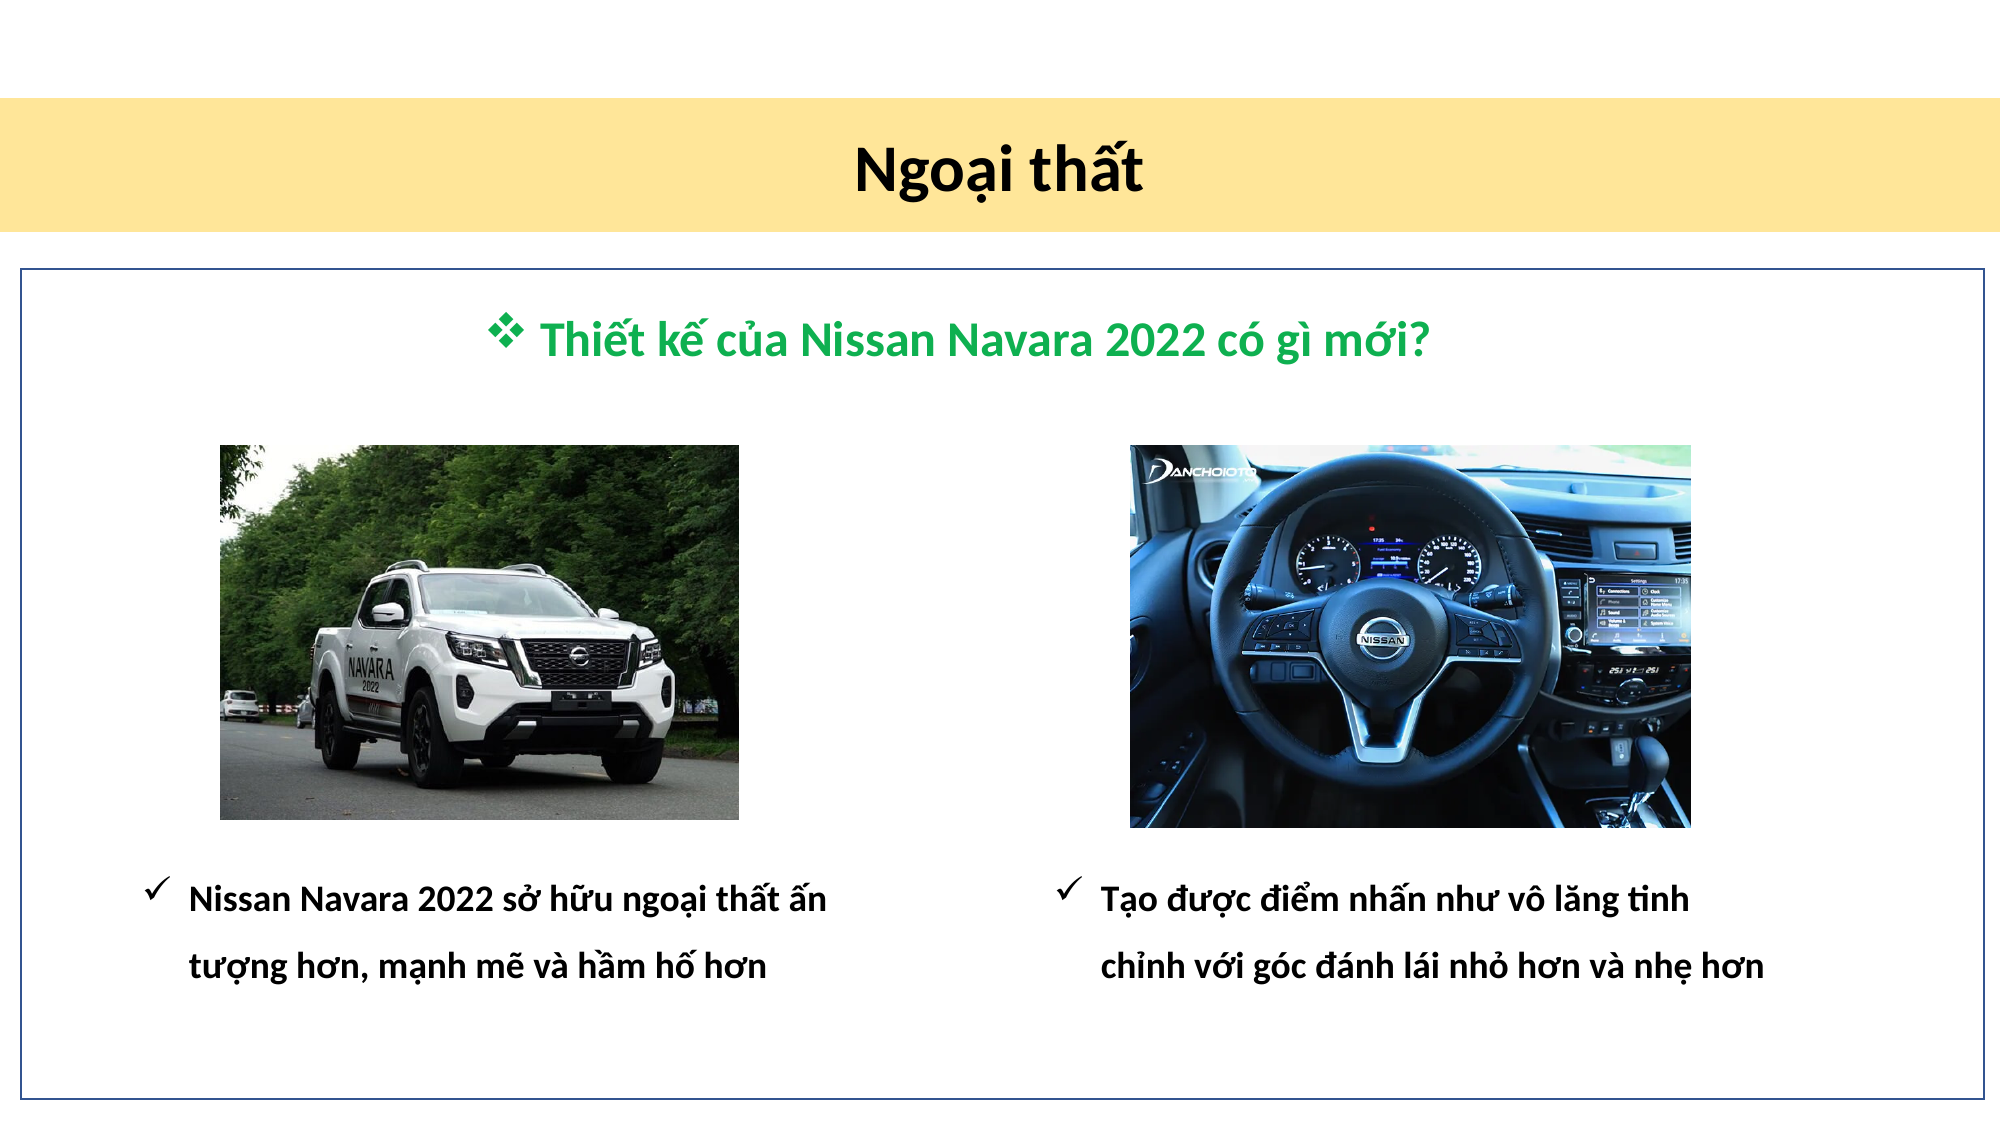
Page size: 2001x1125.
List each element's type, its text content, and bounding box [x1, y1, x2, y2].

text_box Thiết kế của Nissan Navara 2022 có gì mới? [469, 299, 1484, 375]
text_box Nissan Navara 2022 sở hữu ngoại thất ấn tượng hơn, mạnh mẽ và hầm hố hơn [127, 844, 882, 994]
text_box Tạo được điểm nhấn như vô lăng tinh chỉnh với góc đánh lái nhỏ hơn và nhẹ hơn [1039, 844, 1794, 994]
text_box [0, 96, 2000, 234]
picture [220, 445, 739, 820]
picture [1130, 445, 1691, 828]
text_box [20, 268, 1985, 1100]
text_box Ngoại thất [840, 117, 1160, 212]
